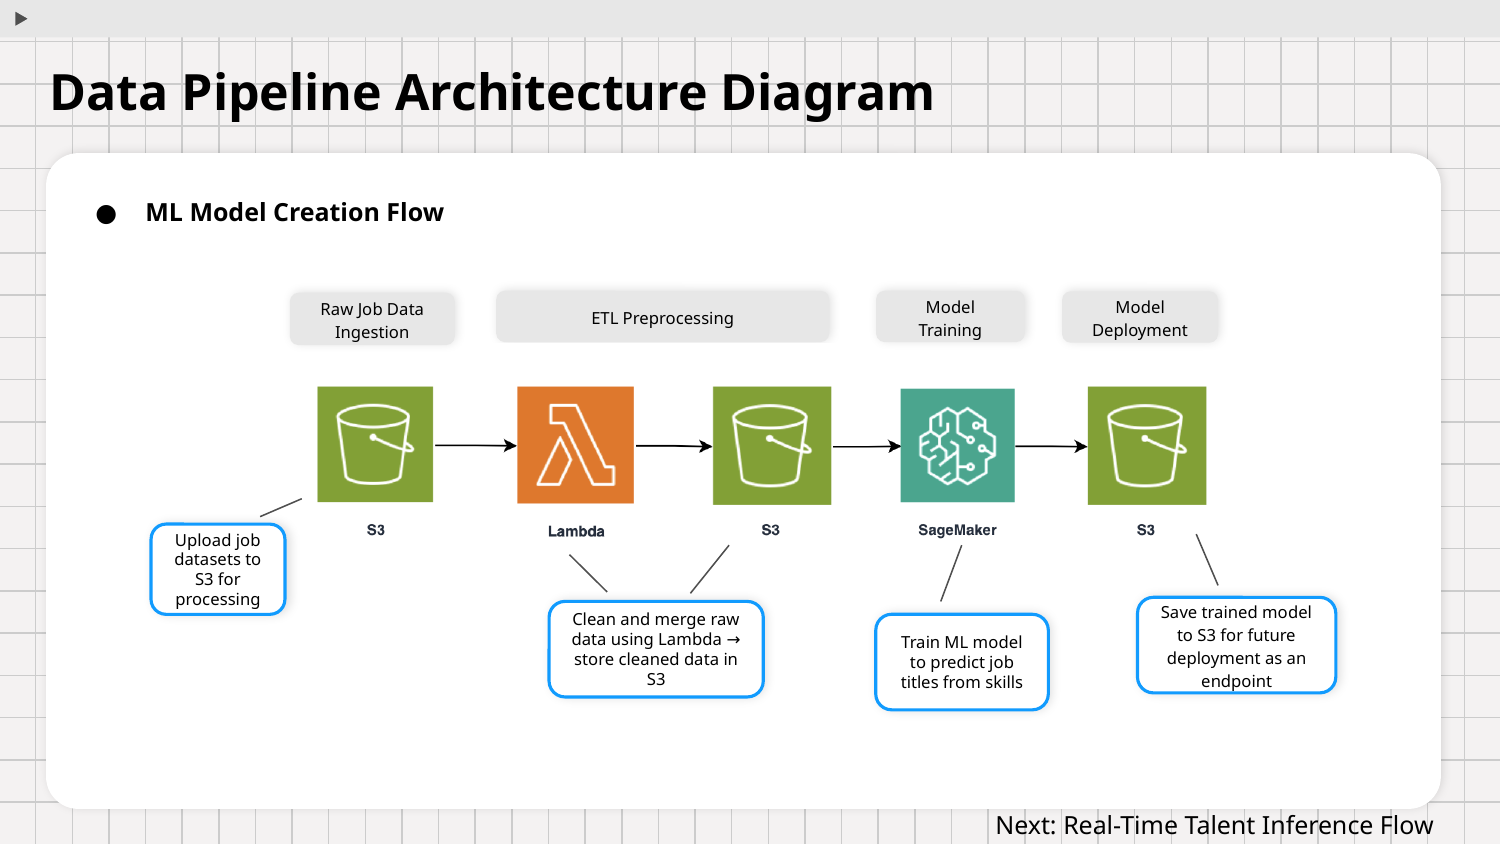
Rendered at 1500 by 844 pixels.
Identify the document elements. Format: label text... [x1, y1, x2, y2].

text_box Train ML model to predict job titles from skills [875, 614, 1049, 710]
text_box Save trained model to S3 for future deployment as an endpoint [1137, 597, 1336, 693]
text_box Raw Job Data Ingestion [289, 292, 455, 341]
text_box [690, 544, 730, 594]
text_box ETL Preprocessing [496, 290, 830, 341]
text_box ML Model Creation Flow [46, 223, 1441, 809]
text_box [940, 544, 962, 602]
text_box Upload job datasets to S3 for processing [151, 524, 285, 615]
text_box Model Training [876, 290, 1025, 341]
text_box Next: Real-Time Talent Inference Flow [980, 794, 1500, 844]
text_box Model Deployment [1062, 291, 1219, 341]
text_box Clean and merge raw data using Lambda → store cleaned data in S3 [549, 601, 764, 697]
picture [289, 343, 1237, 554]
title Data Pipeline Architecture Diagram [34, 51, 1454, 223]
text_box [259, 498, 302, 517]
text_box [569, 554, 608, 593]
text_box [1195, 533, 1219, 586]
